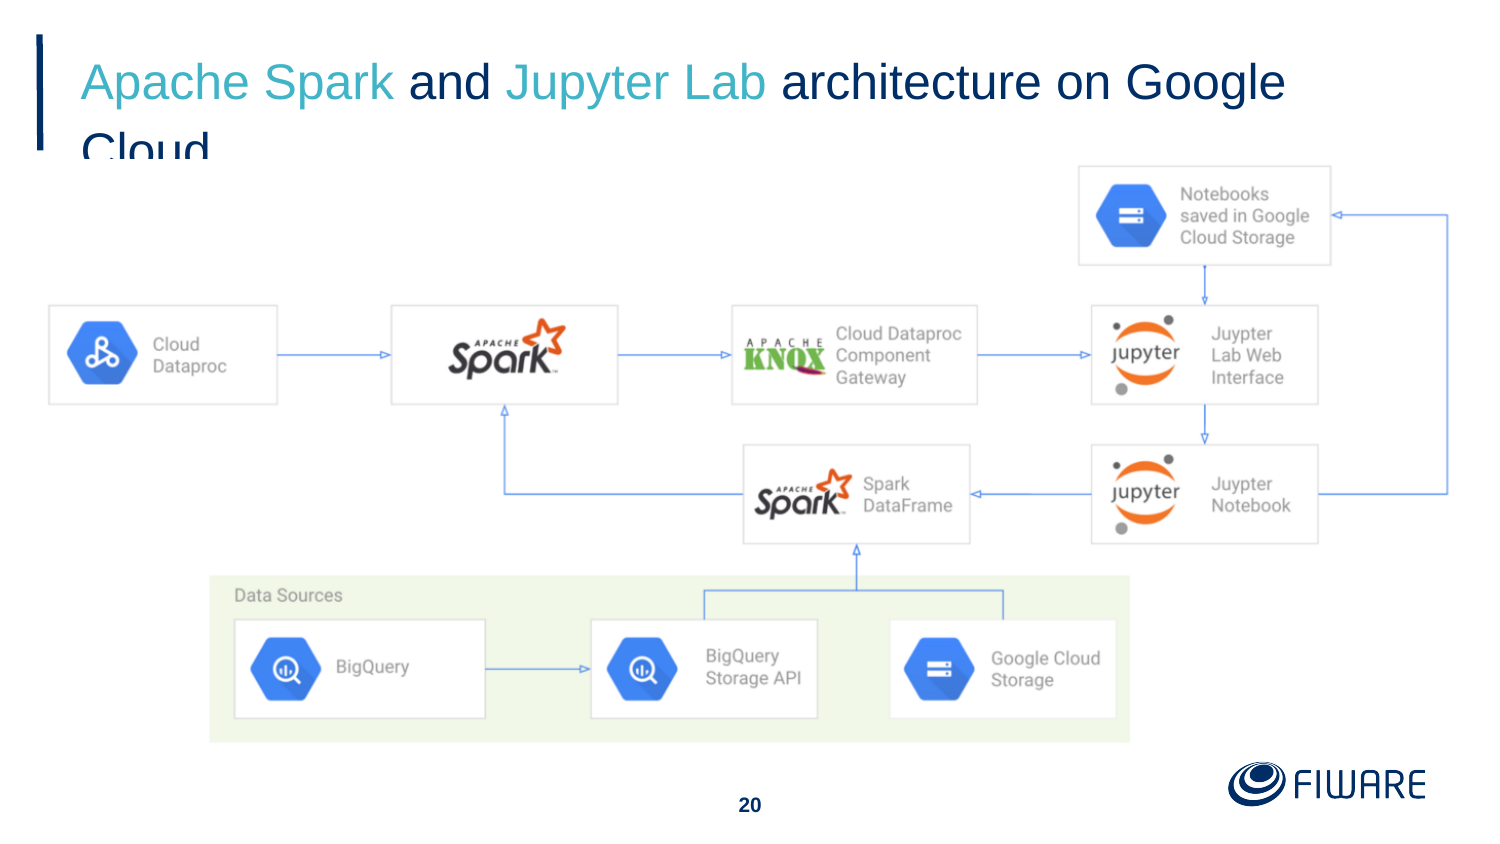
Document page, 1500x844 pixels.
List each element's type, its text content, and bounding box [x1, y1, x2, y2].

slide_number ‹#› [665, 782, 835, 827]
picture [1226, 759, 1429, 808]
title Apache Spark and Jupyter Lab architecture on Google Cloud [69, 35, 1361, 157]
picture [31, 158, 1469, 751]
